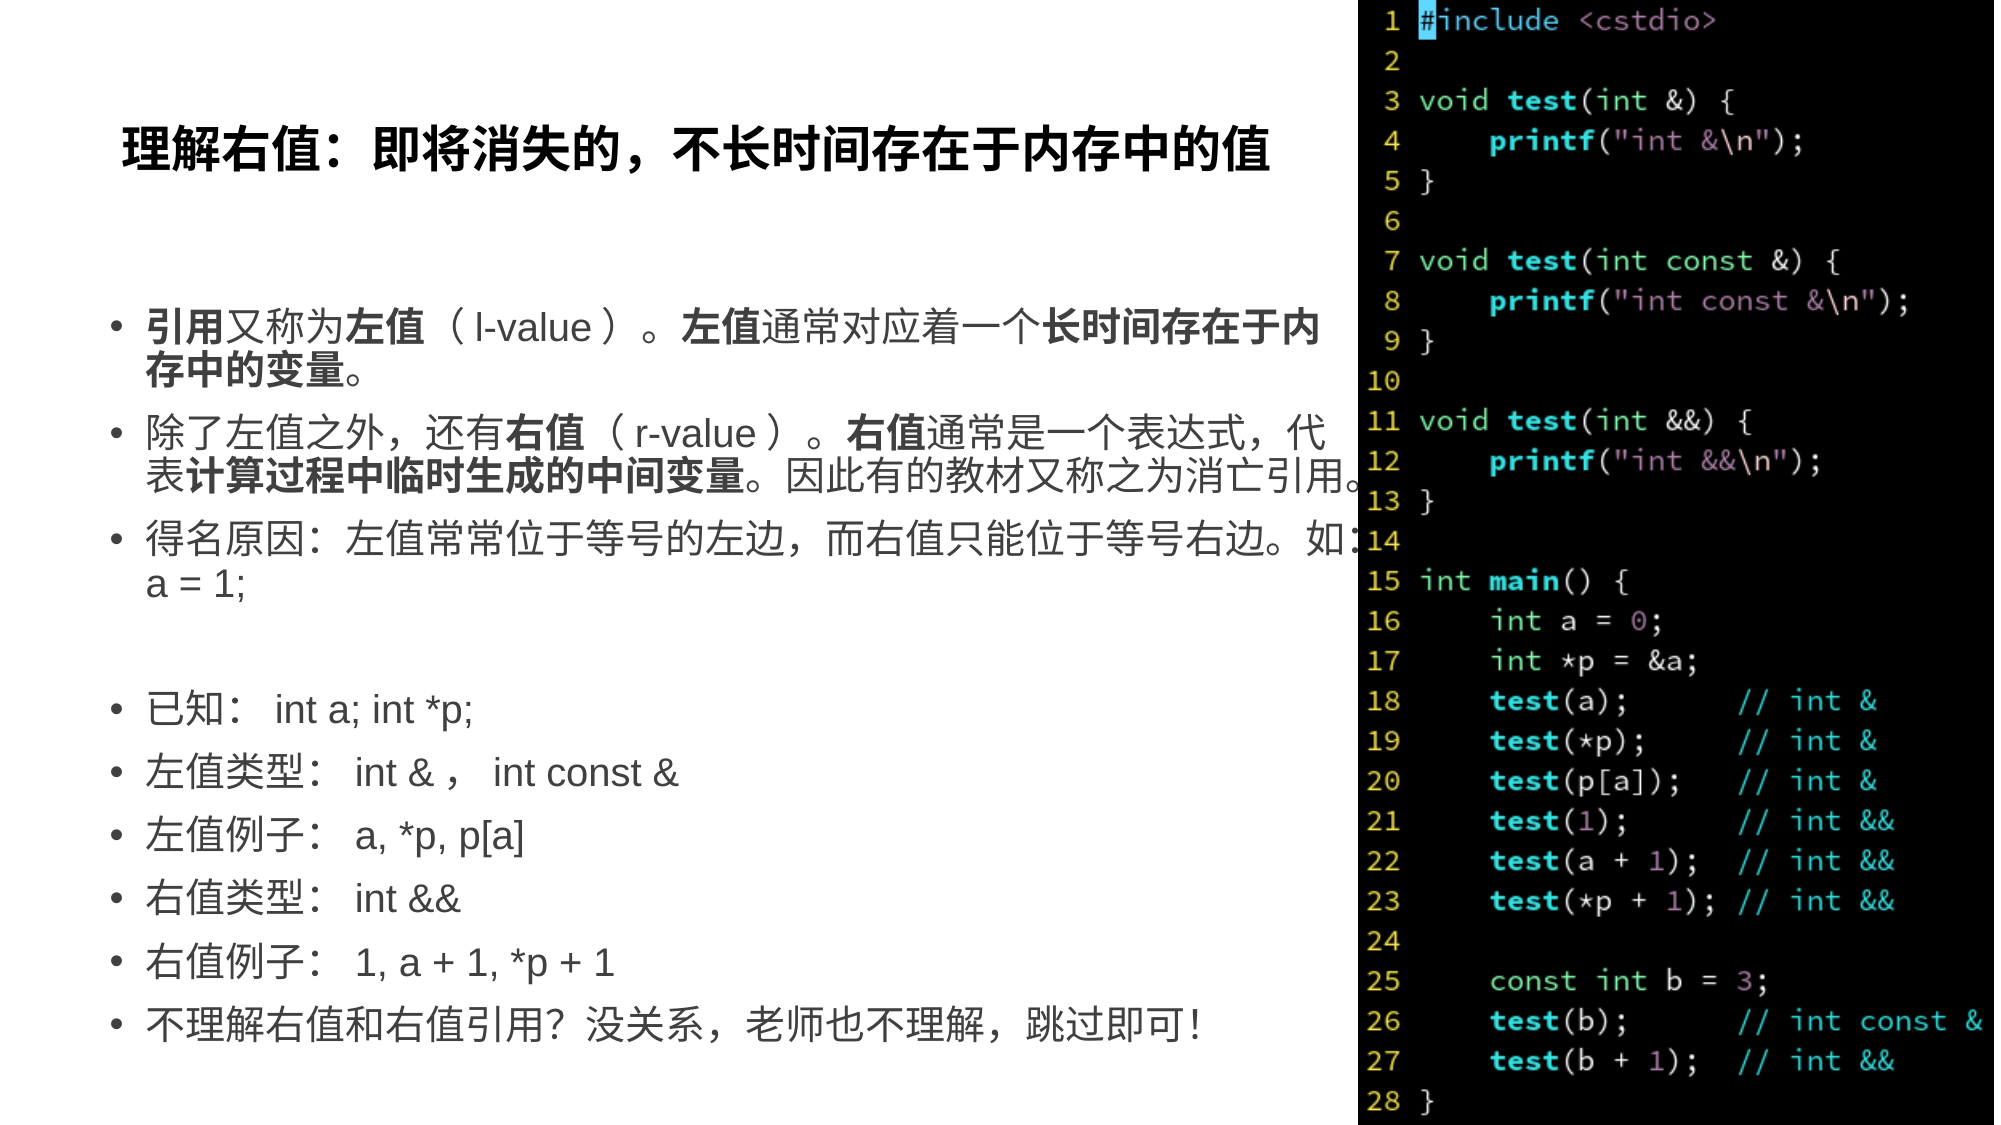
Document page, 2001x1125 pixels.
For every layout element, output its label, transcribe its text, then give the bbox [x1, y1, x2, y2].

picture [1358, 0, 1994, 1125]
title 理解右值：即将消失的，不长时间存在于内存中的值 [106, 42, 1358, 260]
list 引用又称为左值（l-value）。左值通常对应着一个长时间存在于内存中的变量。 除了左值之外，还有右值（r-value）。右值通常是一个表达式，代表计算过程中临时生成的中间变量。因此有的教材又称之为消亡引用。 得名原因：左值常常位于等号的左边，而右值只能位于等号右边。如：a = 1; 已知：int a; int *p; 左值类型：int &，int const & 左值例子：a, *p, p[a] 右值类型：int && 右值例子：1, a + 1, *p + 1 不理解右值和右值引用？没关系，老师也不理解，跳过即可！ [94, 299, 1358, 1092]
